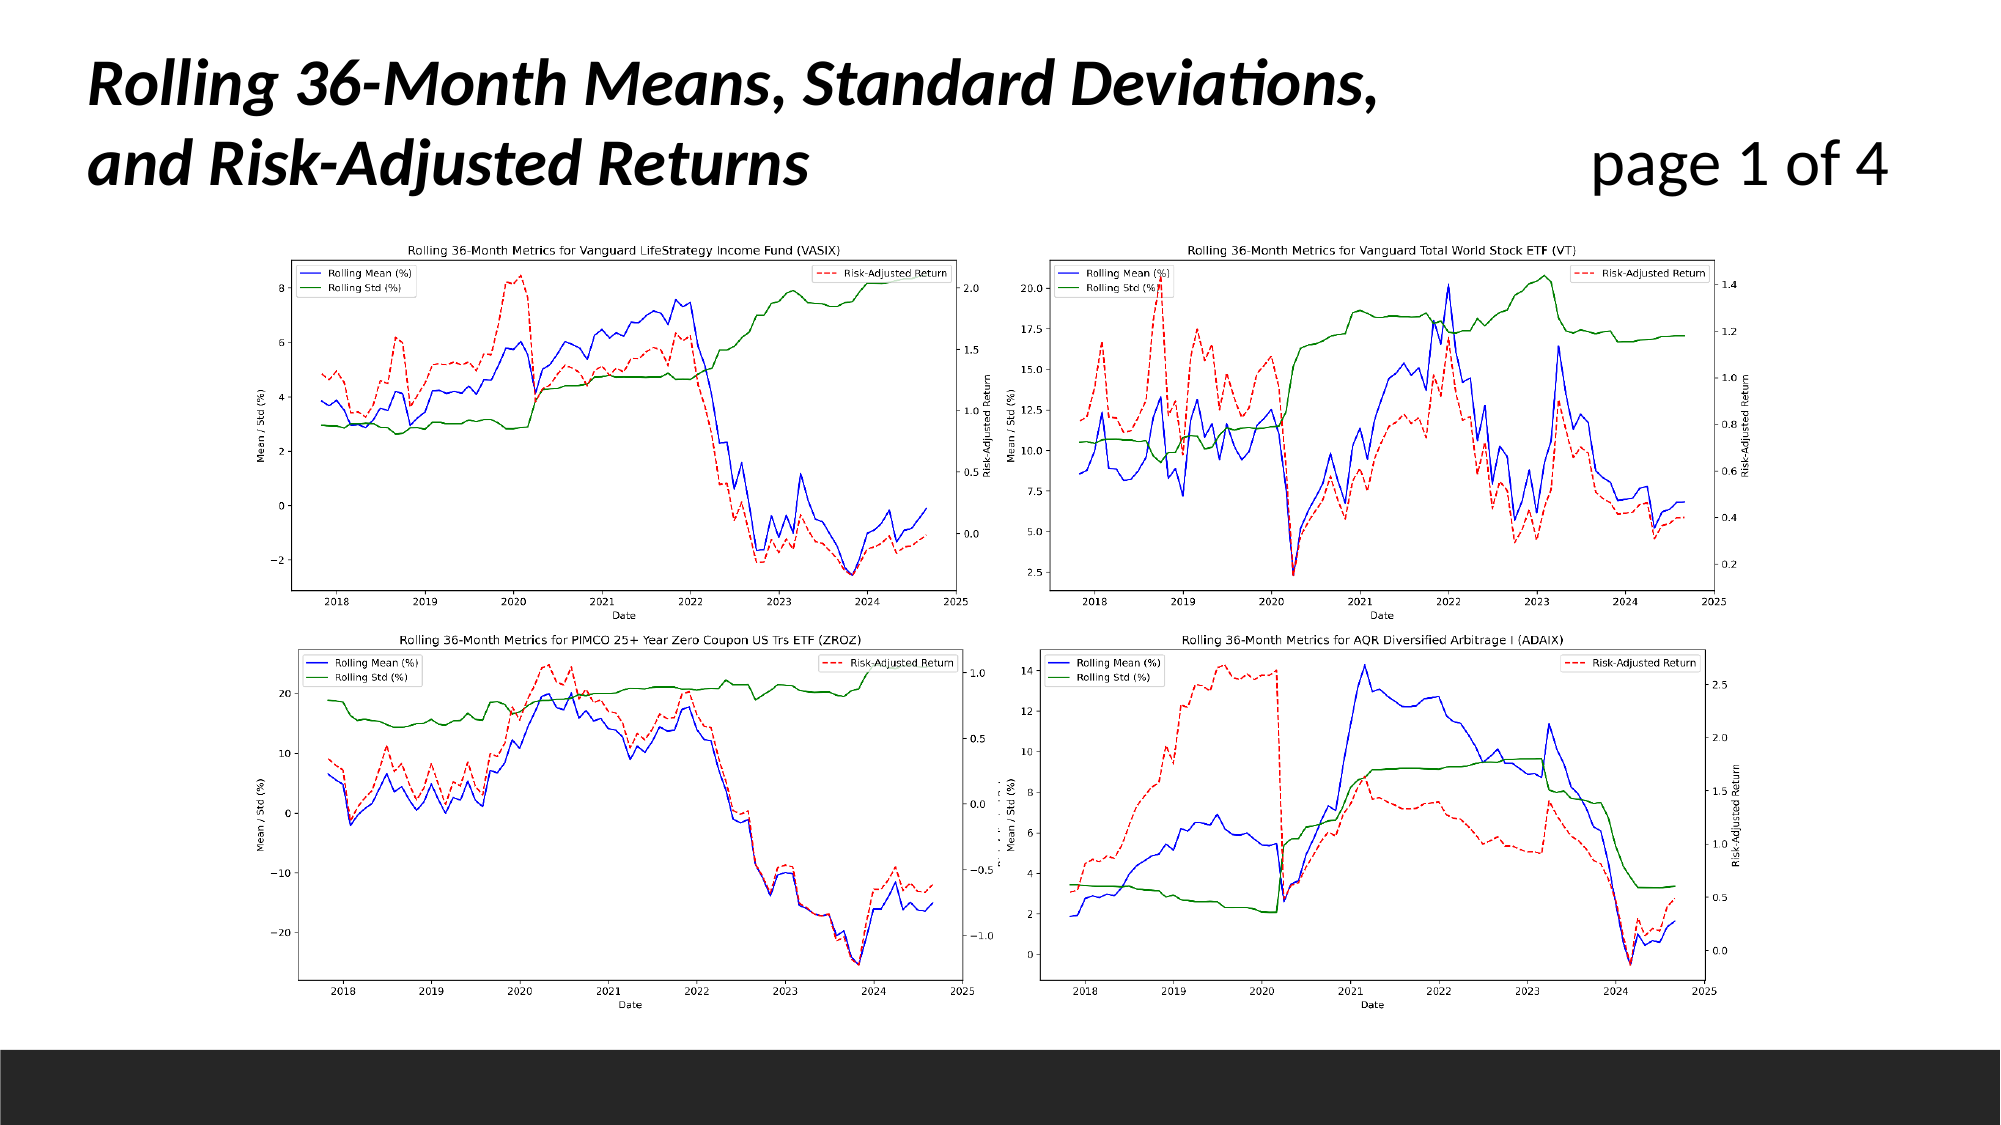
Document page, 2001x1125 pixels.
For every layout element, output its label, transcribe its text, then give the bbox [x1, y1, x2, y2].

picture [249, 238, 1751, 1015]
text_box Rolling 36-Month Means, Standard Deviations, and Risk-Adjusted Returns page 1 of 4 [72, 31, 1927, 288]
